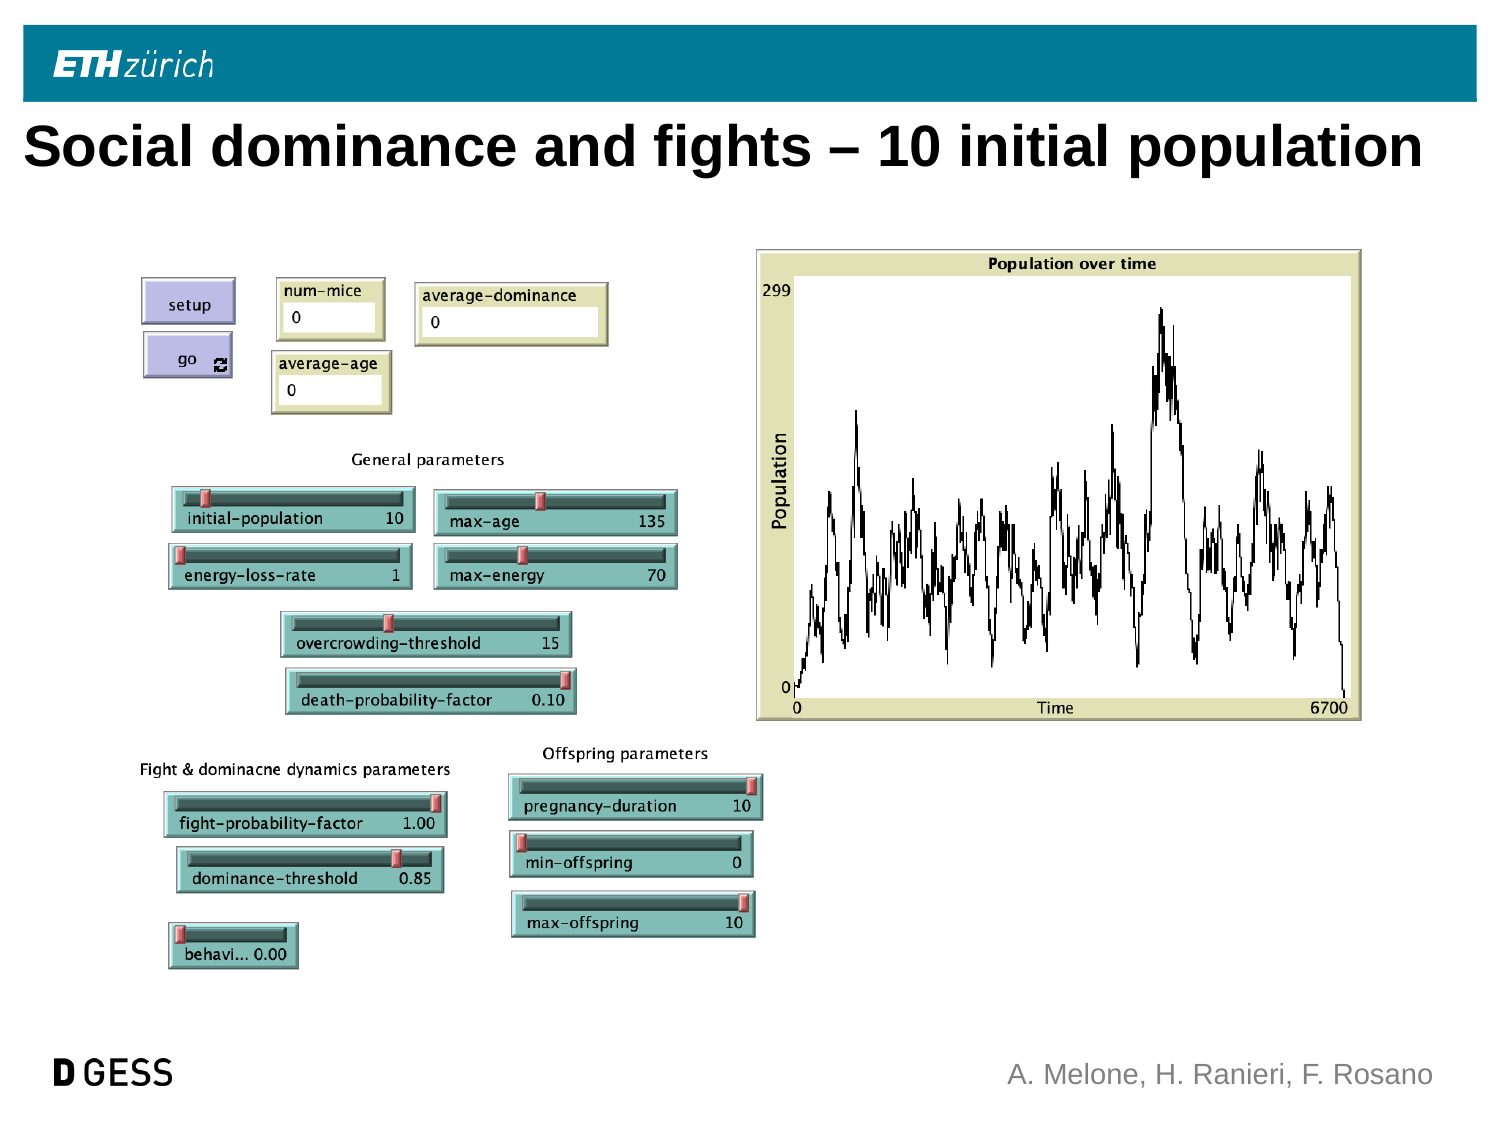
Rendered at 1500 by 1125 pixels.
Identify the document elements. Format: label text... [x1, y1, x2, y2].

picture [141, 220, 1417, 988]
picture [54, 1058, 172, 1086]
title Social dominance and fights – 10 initial population [0, 101, 1500, 178]
footer A. Melone, H. Ranieri, F. Rosano [965, 1030, 1477, 1088]
